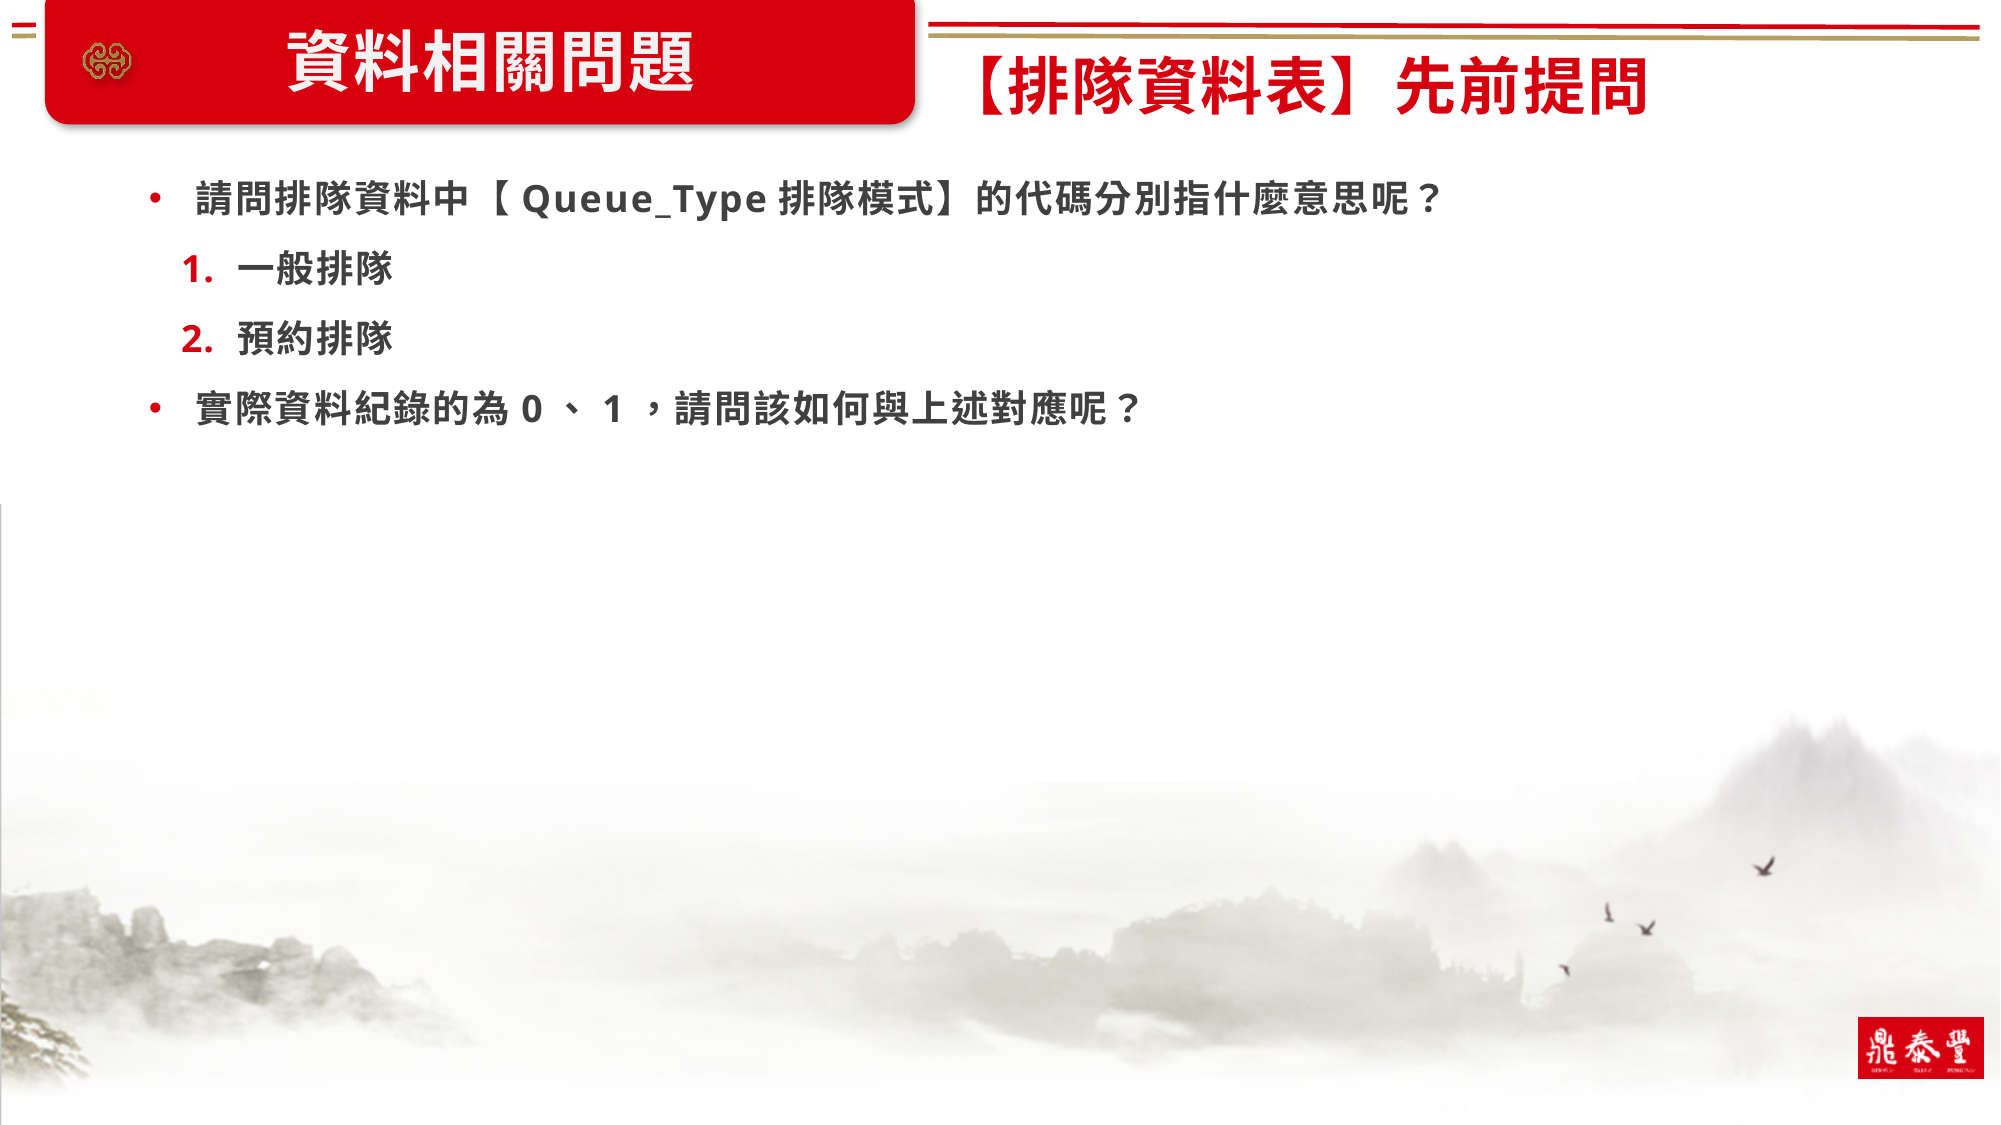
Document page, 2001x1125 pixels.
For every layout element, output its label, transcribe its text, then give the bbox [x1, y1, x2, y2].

picture [0, 504, 2001, 1125]
text_box 請問排隊資料中【Queue_Type排隊模式】的代碼分別指什麼意思呢？ 一般排隊 預約排隊 實際資料紀錄的為0、1，請問該如何與上述對應呢？ [134, 167, 1911, 438]
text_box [79, 11, 714, 108]
text_box 【排隊資料表】先前提問 [928, 39, 1666, 130]
